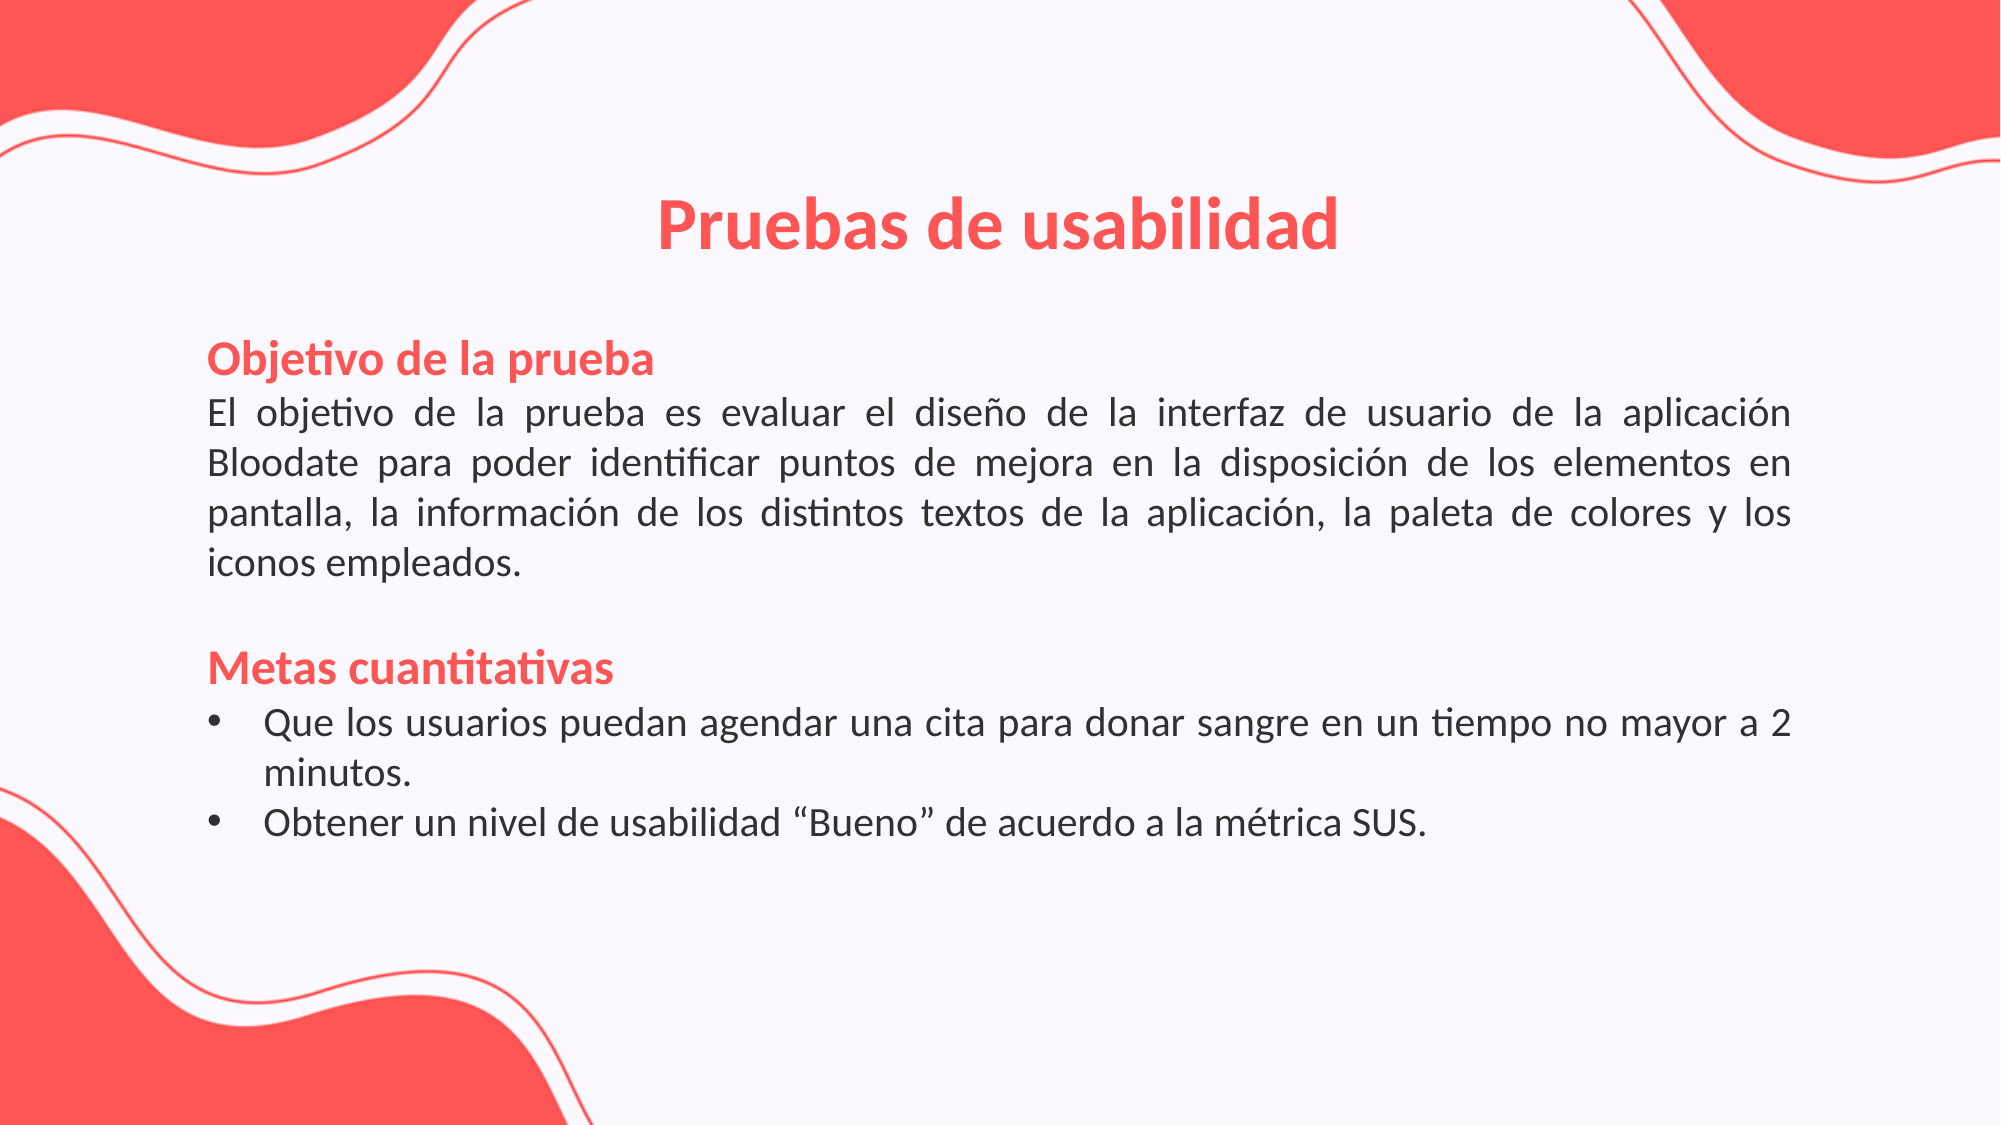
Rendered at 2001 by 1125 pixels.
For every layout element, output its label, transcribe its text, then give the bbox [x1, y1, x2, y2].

text_box Pruebas de usabilidad [642, 167, 1358, 273]
picture [0, 0, 2001, 1125]
text_box Objetivo de la prueba El objetivo de la prueba es evaluar el diseño de la interfaz de usuario de la aplicación Bloodate para poder identificar puntos de mejora en la disposición de los elementos en pantalla, la información de los distintos textos de la aplicación, la paleta de colores y los iconos empleados. Metas cuantitativas Que los usuarios puedan agendar una cita para donar sangre en un tiempo no mayor a 2 minutos. Obtener un nivel de usabilidad “Bueno” de acuerdo a la métrica SUS. [192, 317, 1808, 853]
